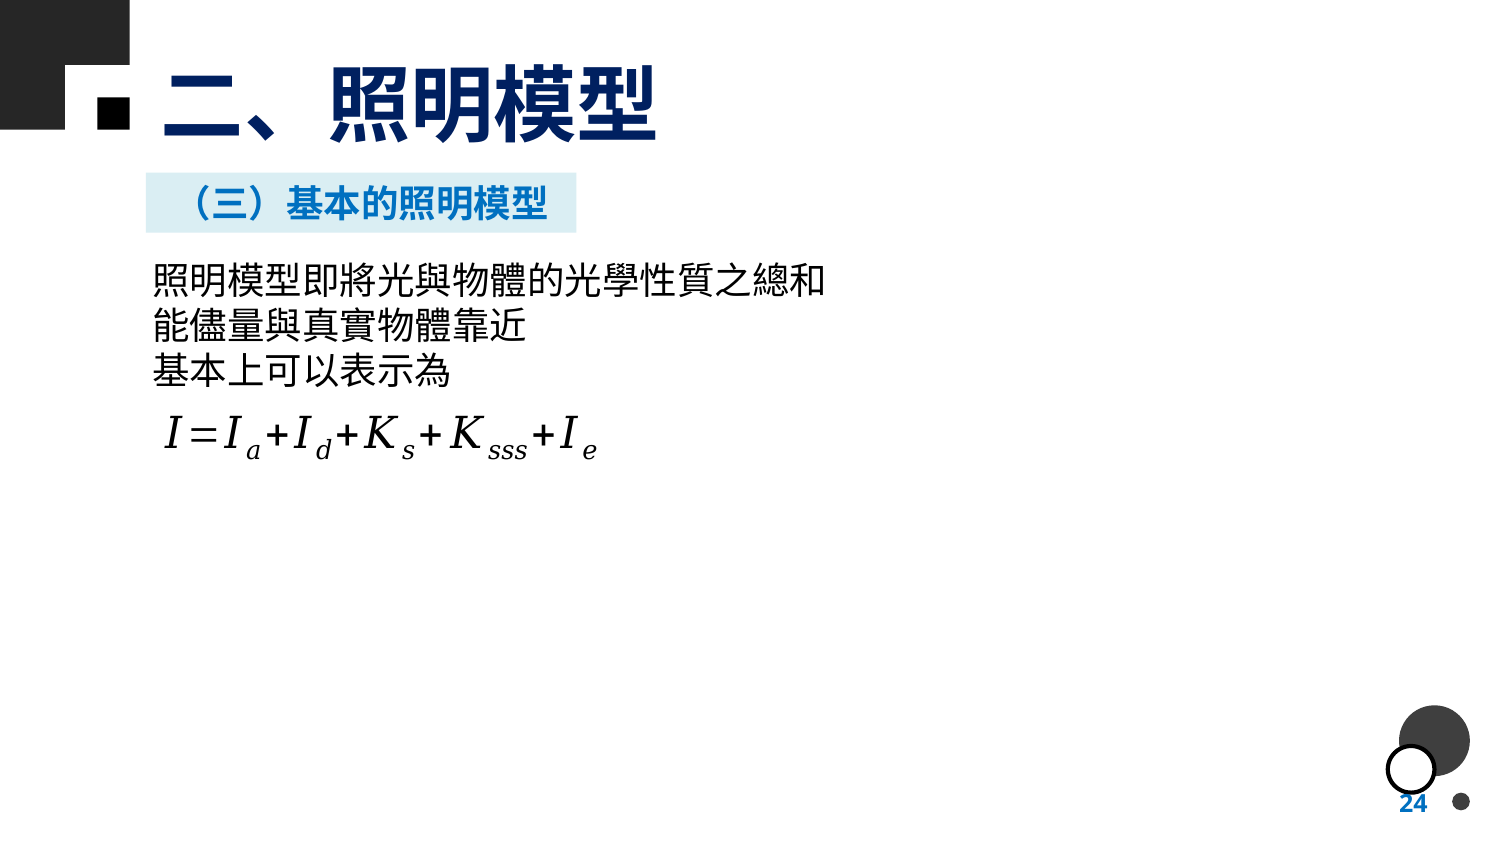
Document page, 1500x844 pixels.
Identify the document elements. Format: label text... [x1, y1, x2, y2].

text_box 照明模型即將光與物體的光學性質之總和 能儘量與真實物體靠近 基本上可以表示為 [137, 249, 888, 400]
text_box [1387, 705, 1471, 811]
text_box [0, 0, 130, 130]
title 二、照明模型 [145, 32, 1192, 173]
slide_number 24 [1092, 782, 1443, 827]
text_box （三）基本的照明模型 [145, 172, 577, 233]
